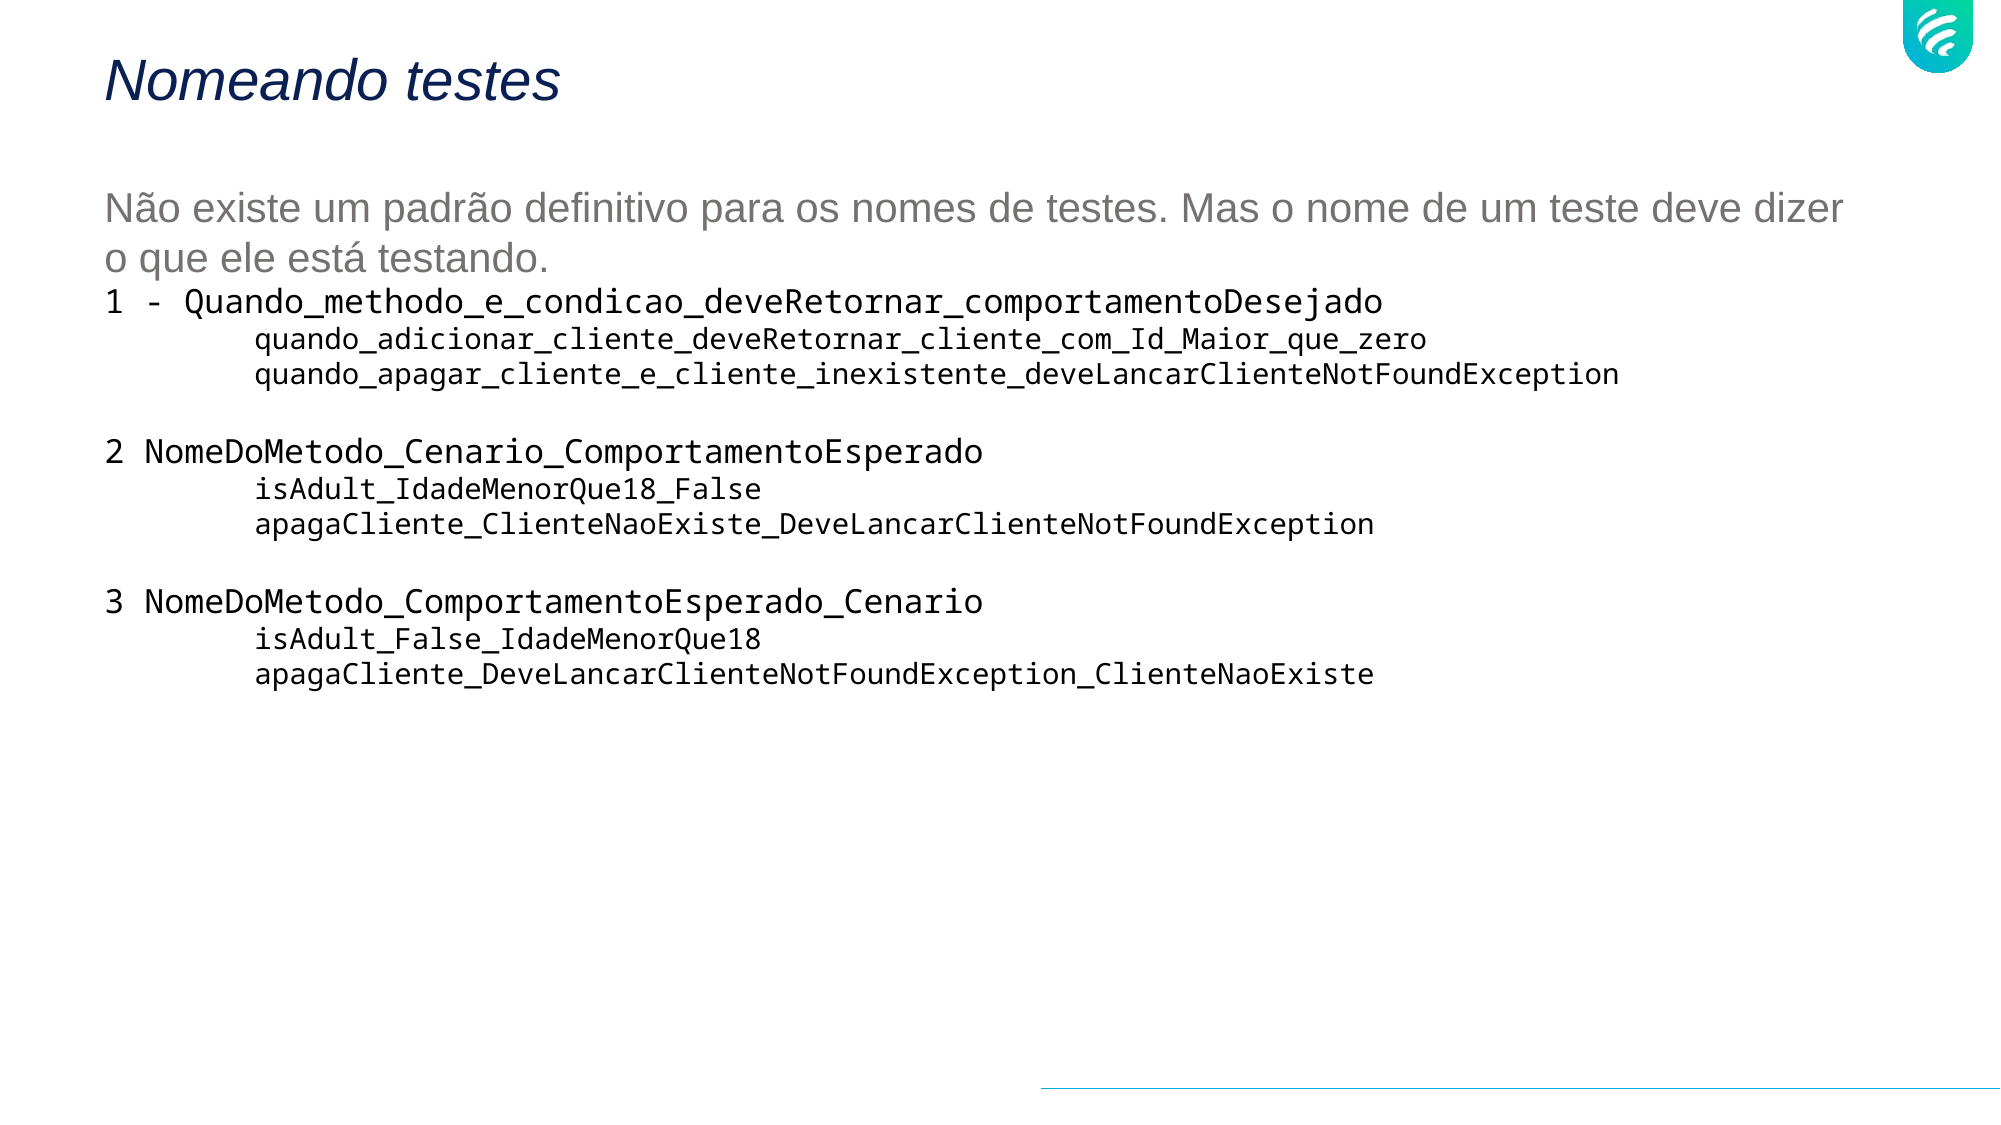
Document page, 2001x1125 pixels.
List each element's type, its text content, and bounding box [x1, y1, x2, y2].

subtitle Não existe um padrão definitivo para os nomes de testes. Mas o nome de um teste deve dizer o que ele está testando. 1 - Quando_methodo_e_condicao_deveRetornar_comportamentoDesejado quando_adicionar_cliente_deveRetornar_cliente_com_Id_Maior_que_zero quando_apagar_cliente_e_cliente_inexistente_deveLancarClienteNotFoundException 2 NomeDoMetodo_Cenario_ComportamentoEsperado isAdult_IdadeMenorQue18_False apagaCliente_ClienteNaoExiste_DeveLancarClienteNotFoundException 3 NomeDoMetodo_ComportamentoEsperado_Cenario isAdult_False_IdadeMenorQue18 apagaCliente_DeveLancarClienteNotFoundException_ClienteNaoExiste [89, 173, 1893, 1050]
picture [1917, 8, 1959, 56]
title Nomeando testes [89, 43, 1893, 159]
